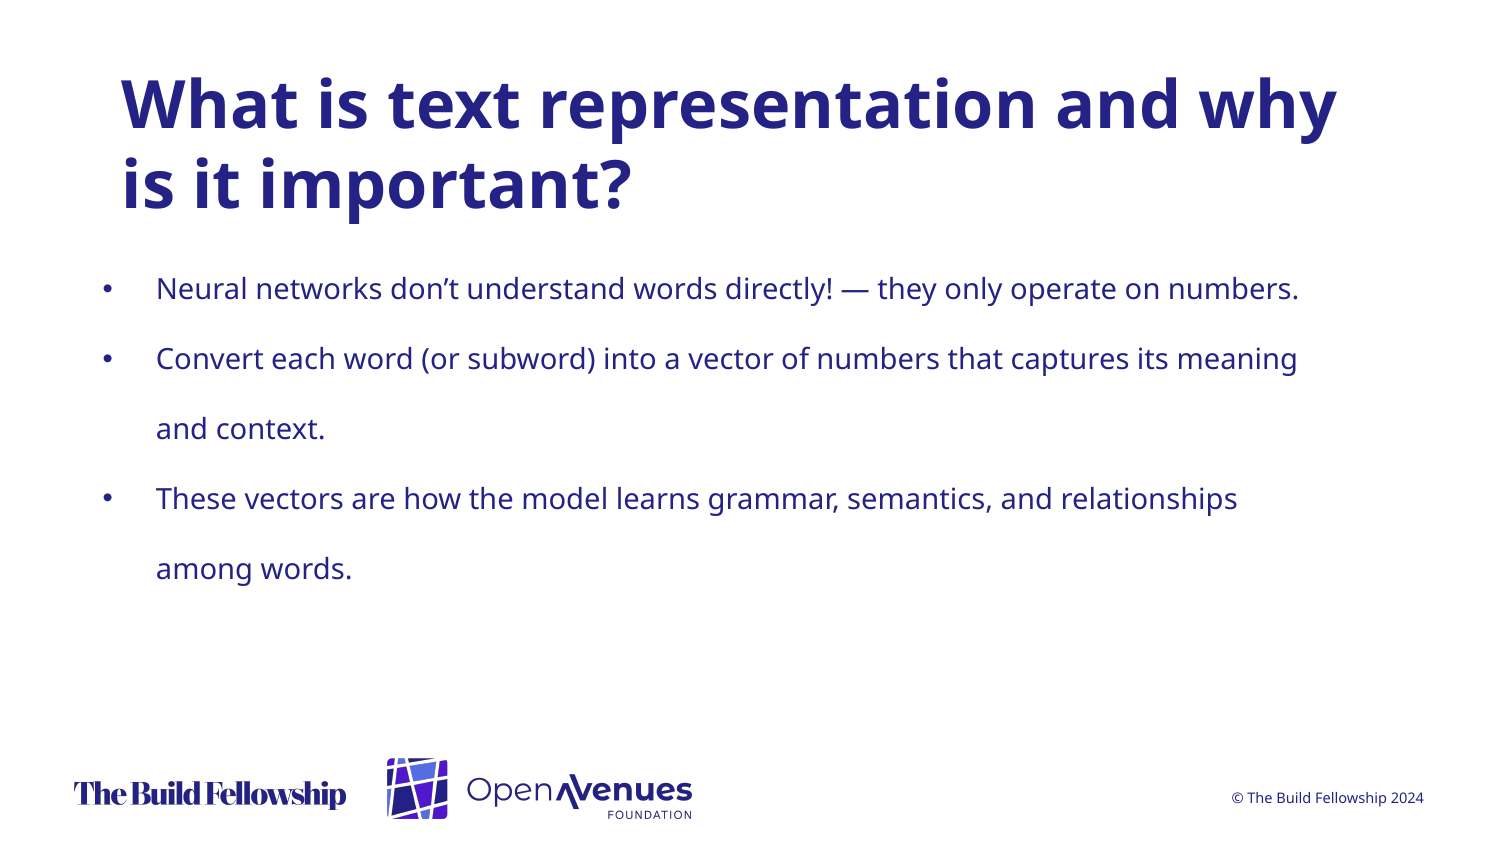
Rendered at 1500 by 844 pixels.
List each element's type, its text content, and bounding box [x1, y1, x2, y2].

list Neural networks don’t understand words directly! — they only operate on numbers. Convert each word (or subword) into a vector of numbers that captures its meaning and context. These vectors are how the model learns grammar, semantics, and relationships among words. [80, 235, 1302, 711]
picture [74, 781, 346, 810]
picture [387, 758, 692, 820]
title What is text representation and why is it important? [121, 61, 1370, 222]
